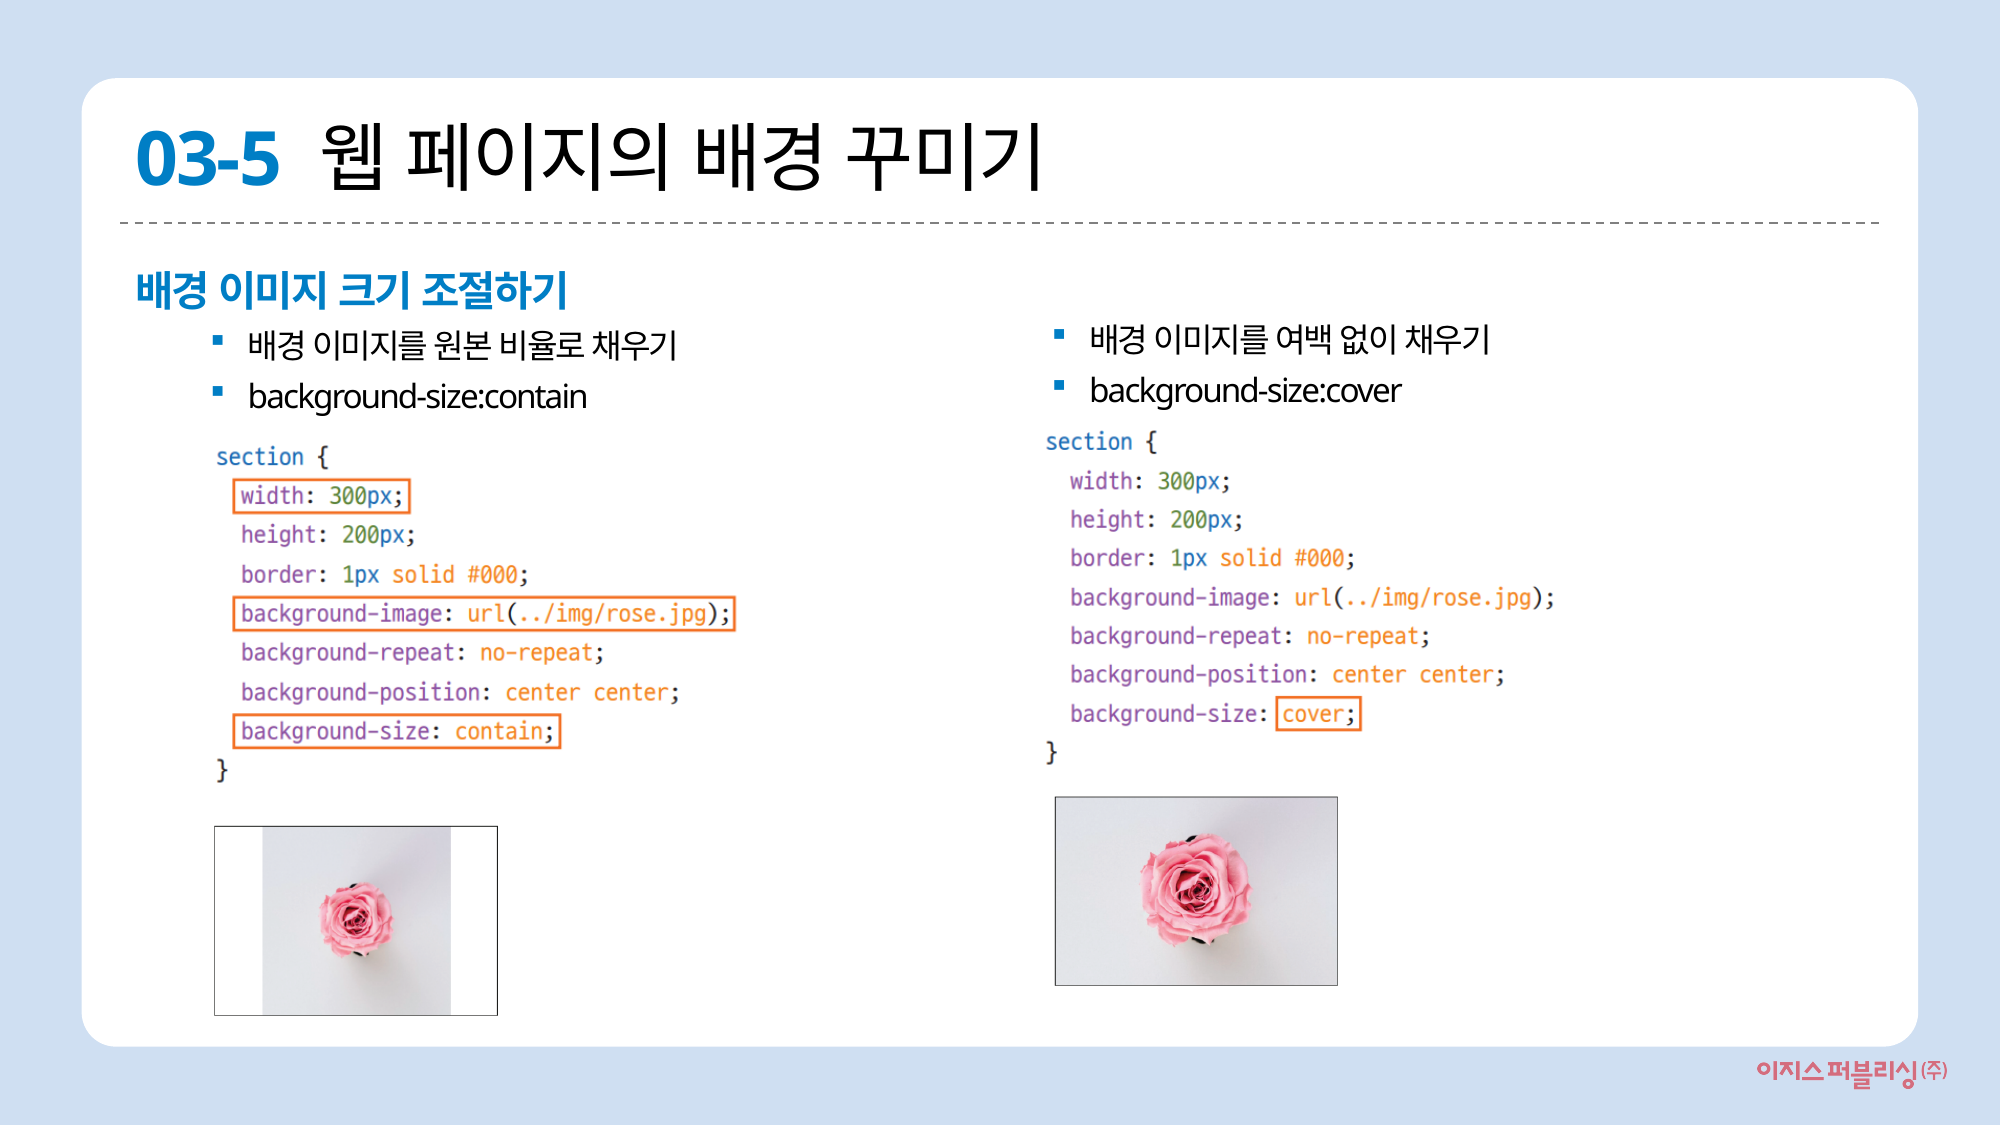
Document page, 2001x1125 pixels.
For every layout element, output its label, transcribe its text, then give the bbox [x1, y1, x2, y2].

list 배경 이미지 크기 조절하기 배경 이미지를 원본 비율로 채우기 background-size:contain [120, 257, 1880, 1009]
title 03-5 웹 페이지의 배경 꾸미기 [120, 109, 1880, 209]
picture [1052, 793, 1342, 991]
picture [209, 441, 748, 791]
picture [1034, 425, 1569, 775]
text_box 배경 이미지를 여백 없이 채우기 background-size:cover [961, 311, 1880, 1020]
picture [209, 823, 501, 1020]
